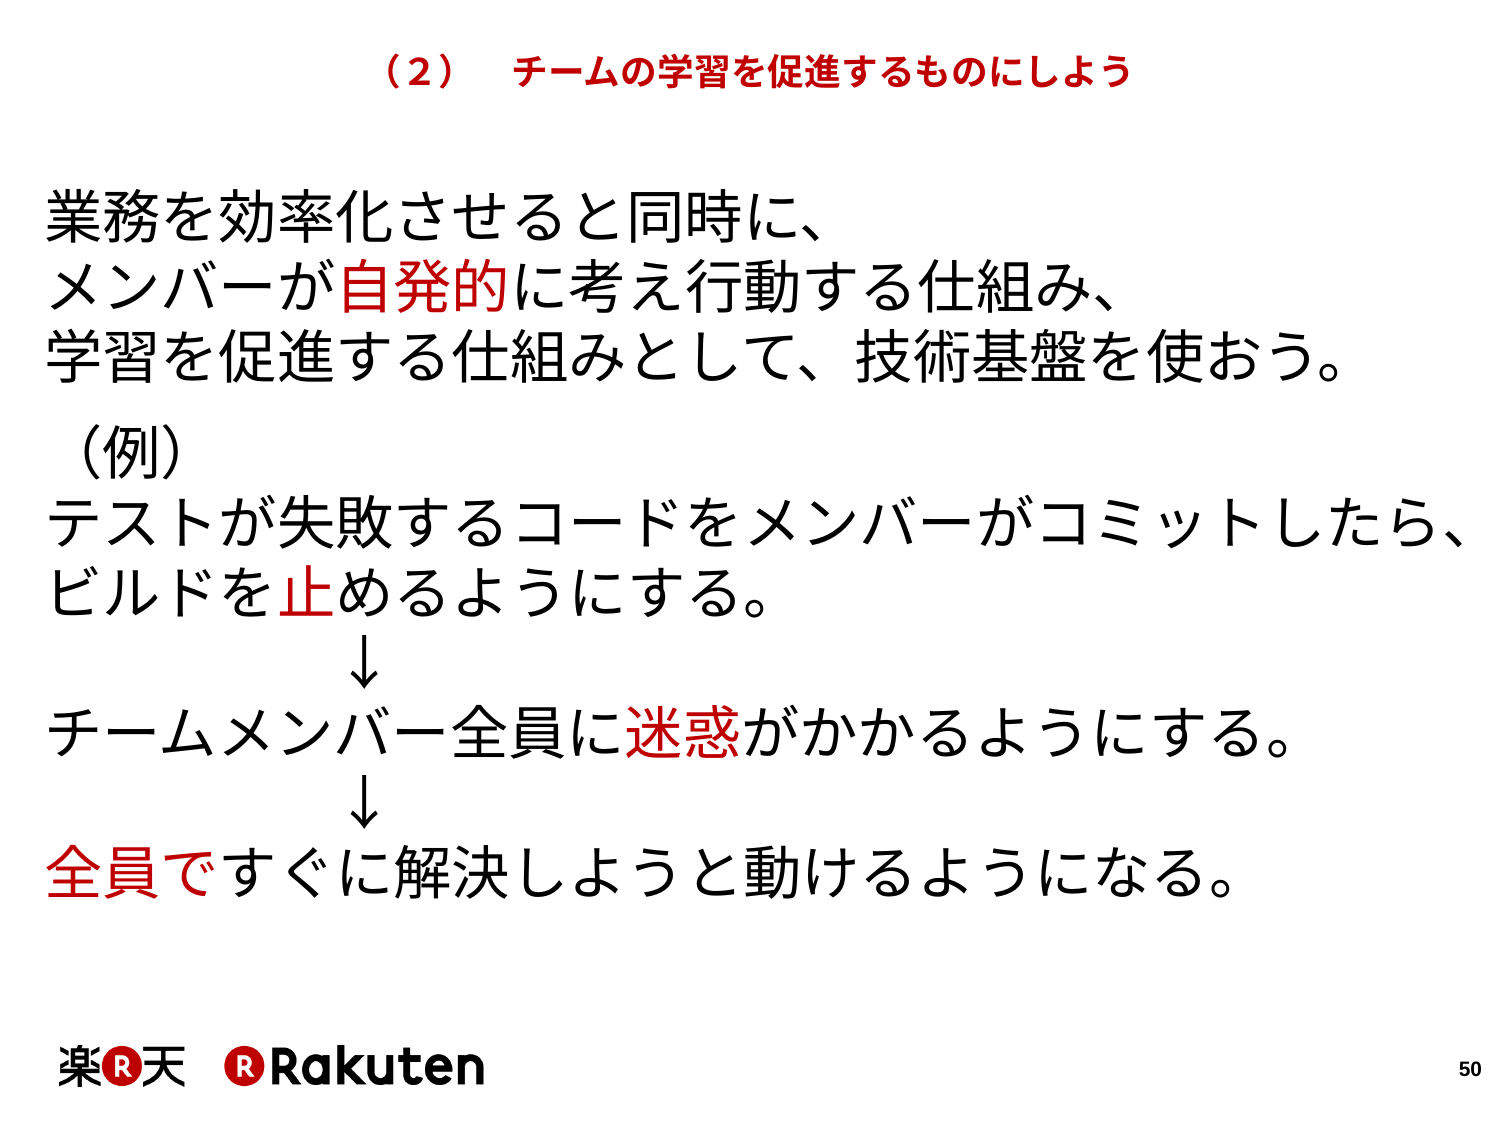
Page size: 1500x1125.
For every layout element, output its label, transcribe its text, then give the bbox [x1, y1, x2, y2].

text_box （例） テストが失敗するコードをメンバーがコミットしたら、 ビルドを止めるようにする。 ↓ チームメンバー全員に迷惑がかかるようにする。 ↓ 全員ですぐに解決しようと動けるようになる。 [29, 408, 1471, 941]
text_box 業務を効率化させると同時に、 メンバーが自発的に考え行動する仕組み、 学習を促進する仕組みとして、技術基盤を使おう。 [29, 172, 1471, 408]
title （２） チームの学習を促進するものにしよう [59, 41, 1441, 101]
picture [53, 1039, 491, 1093]
